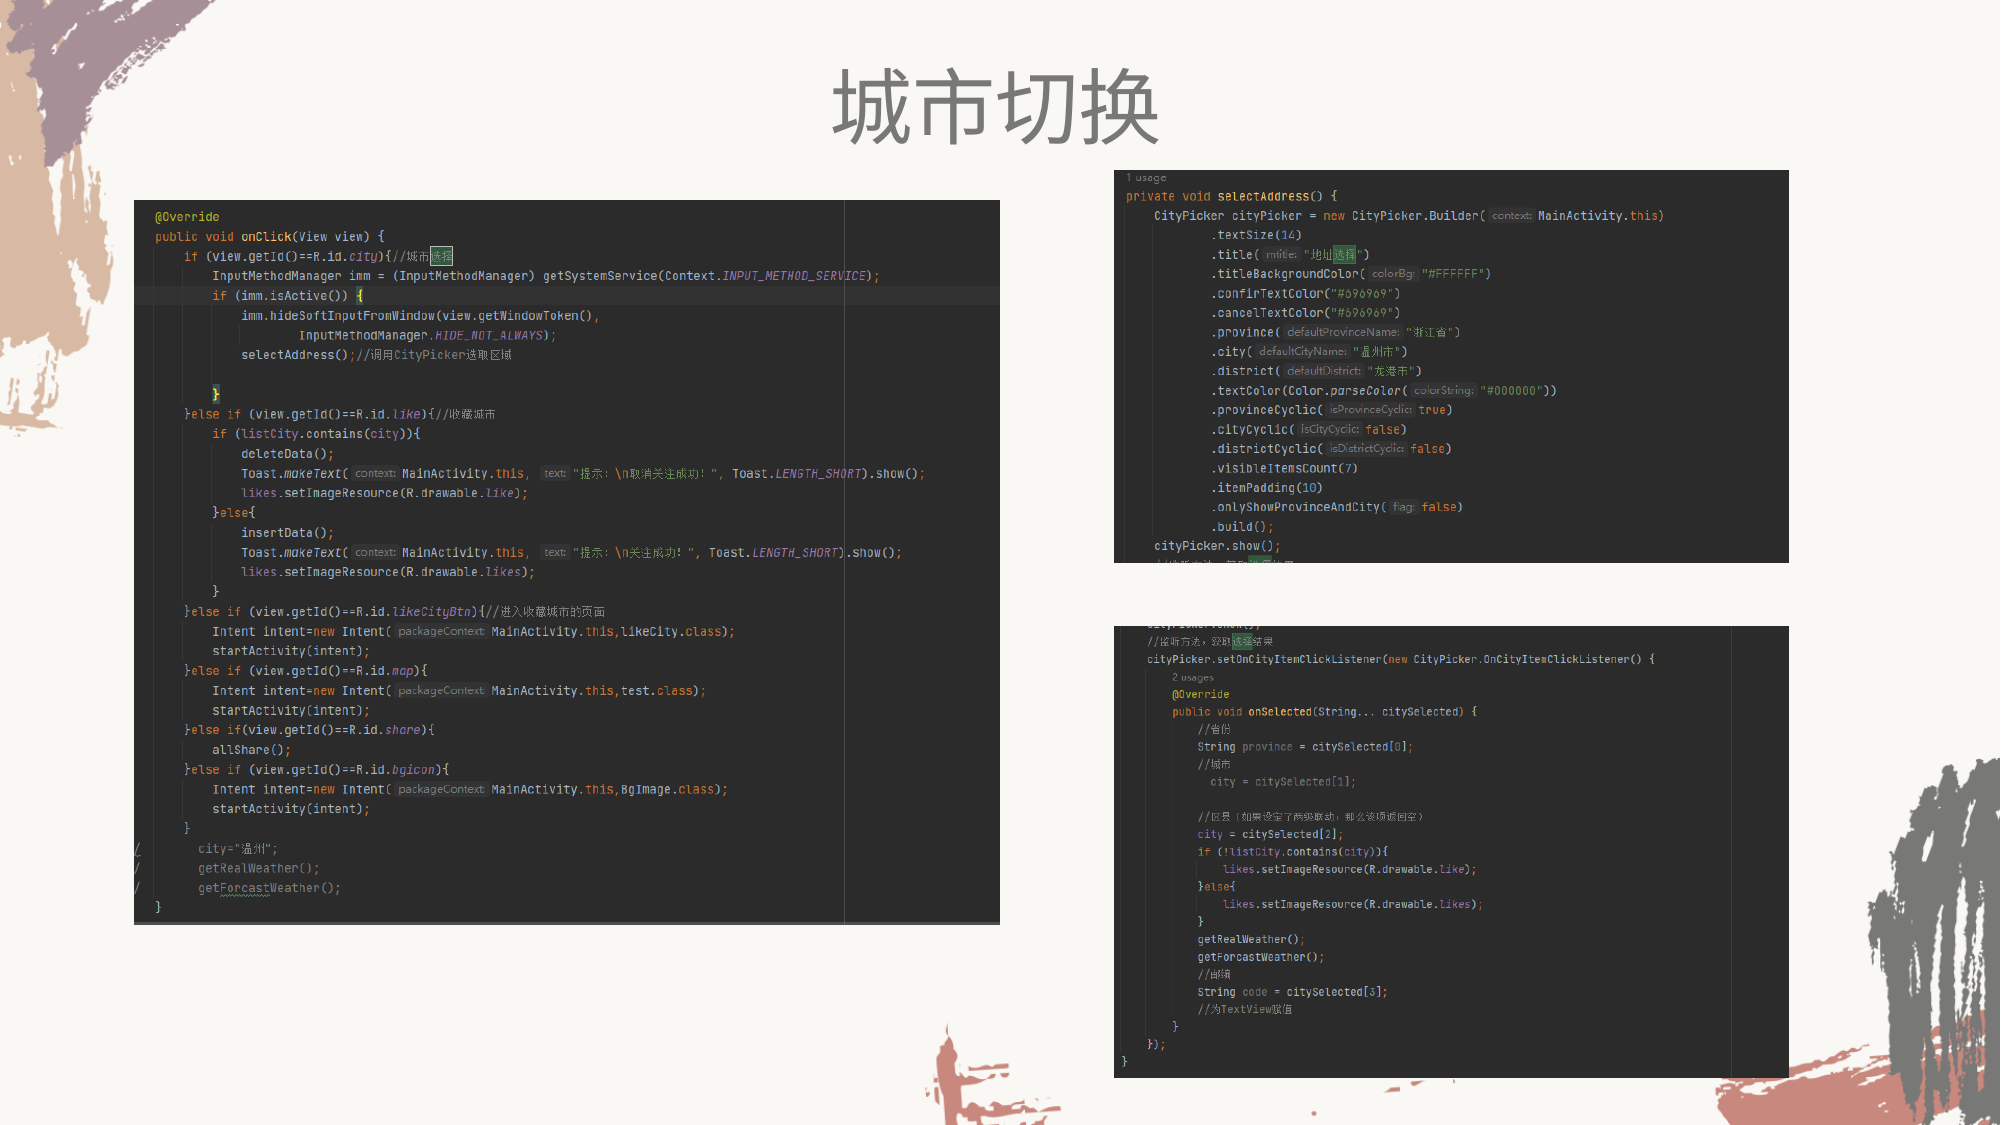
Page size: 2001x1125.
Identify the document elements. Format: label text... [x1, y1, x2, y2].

text_box 城市切换 [702, 47, 1290, 163]
picture [0, 0, 2000, 1125]
